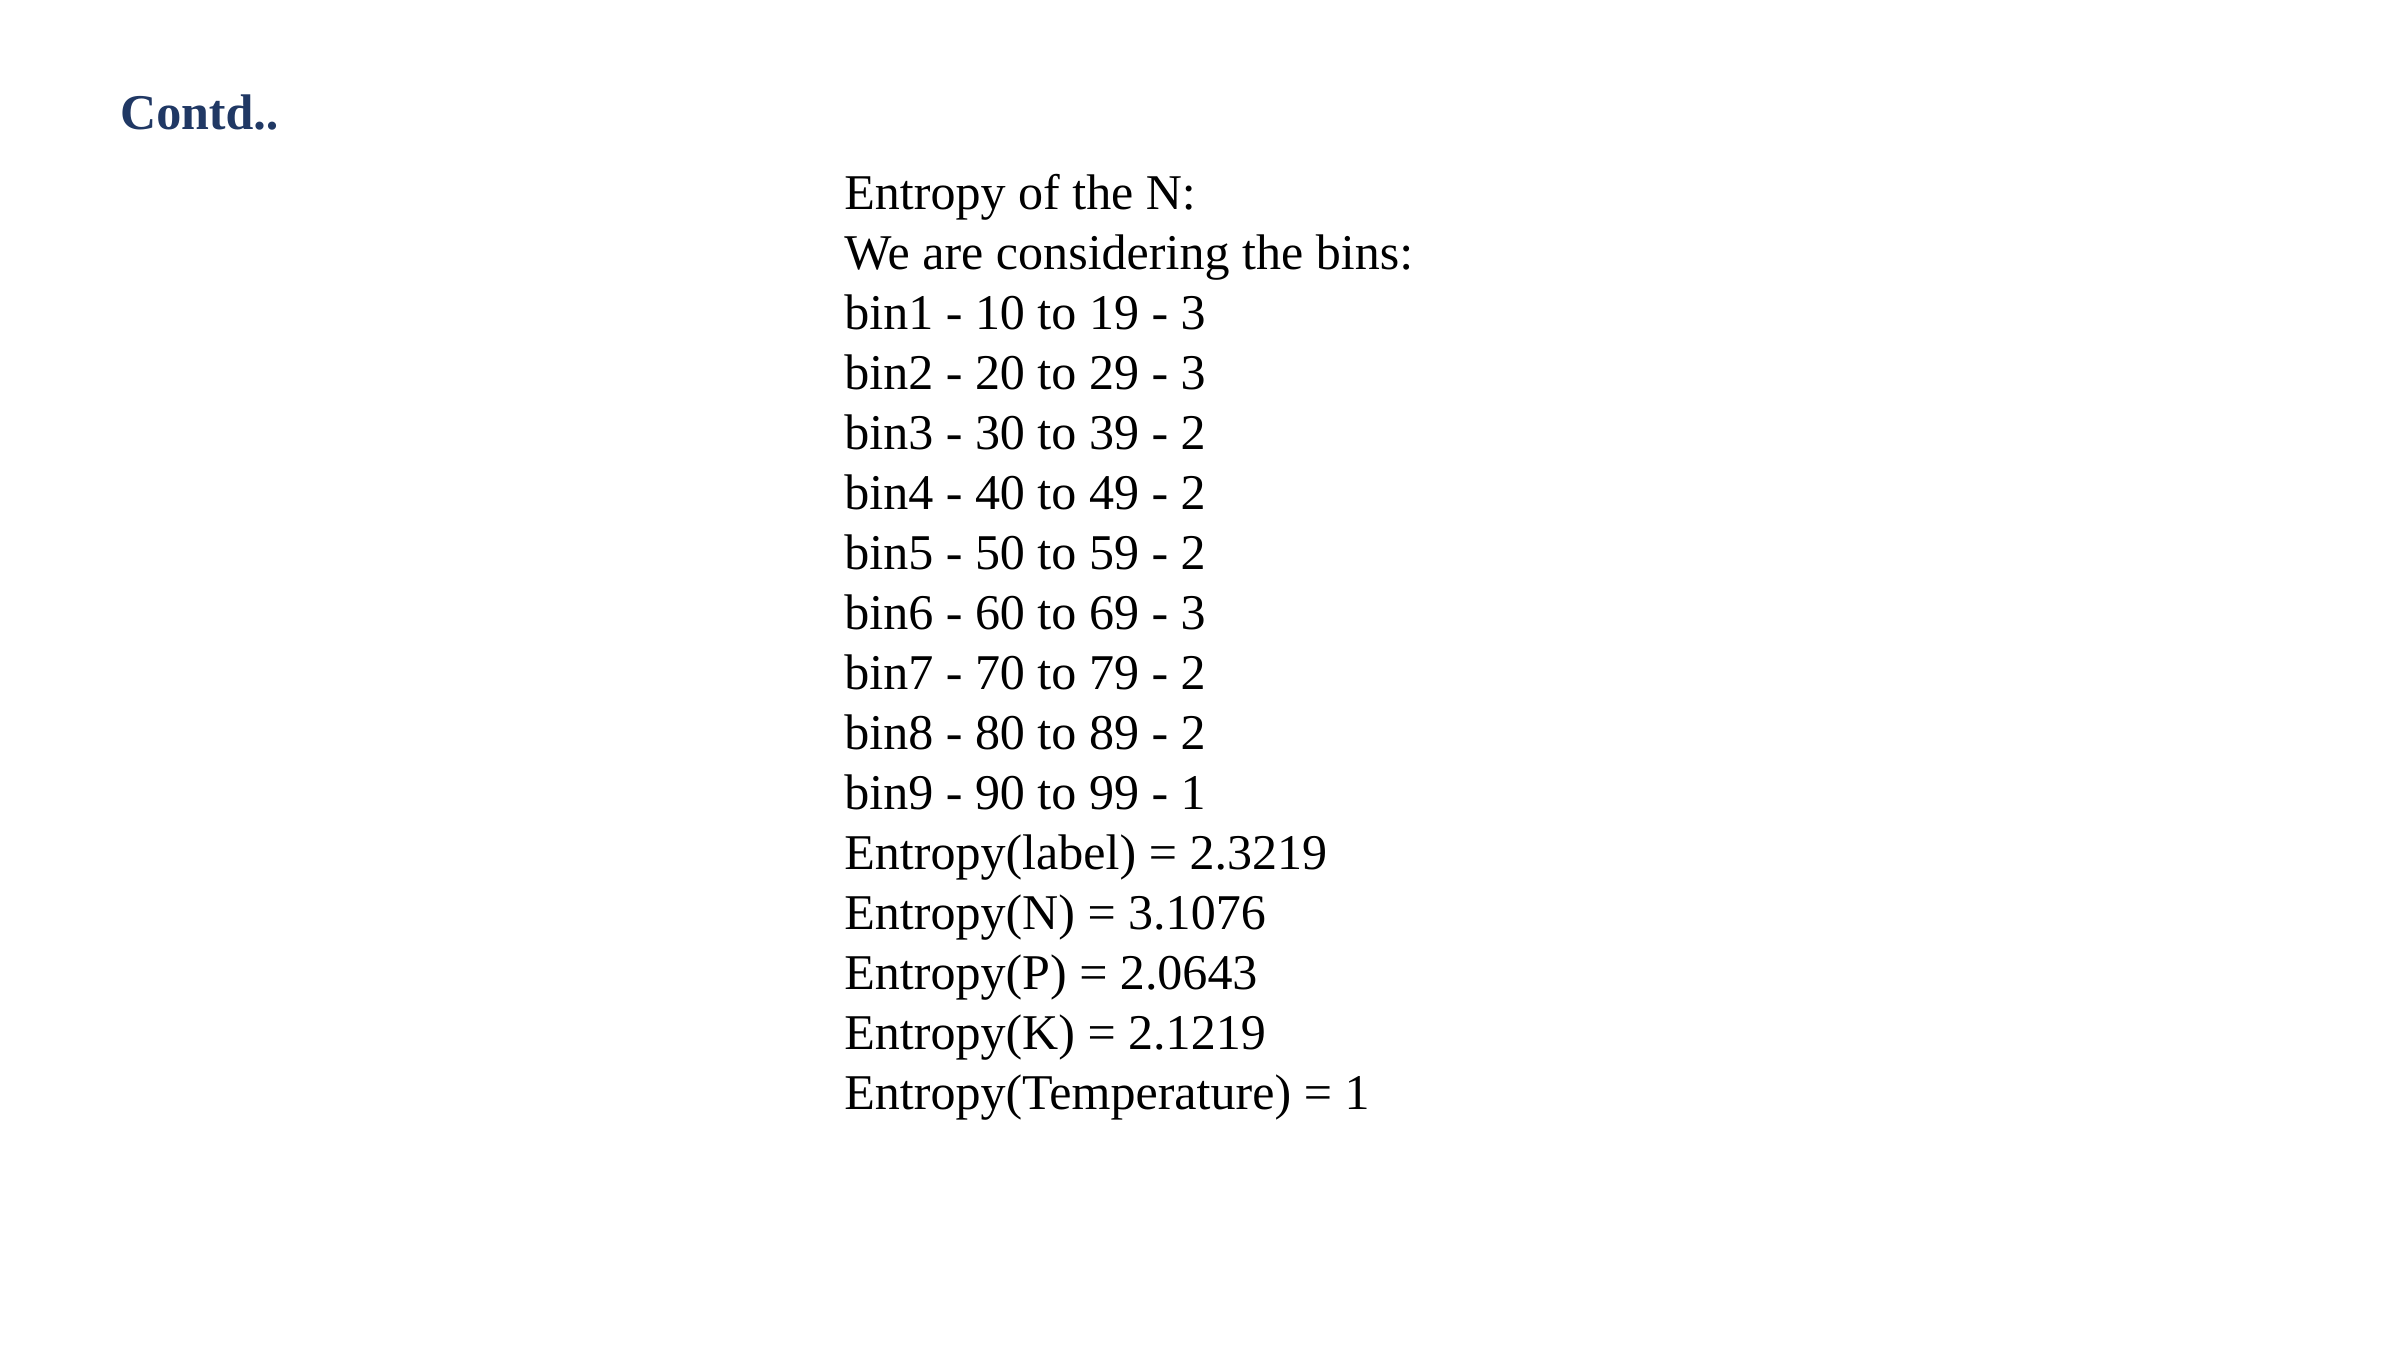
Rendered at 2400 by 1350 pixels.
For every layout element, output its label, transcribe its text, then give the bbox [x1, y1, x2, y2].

text_box Entropy of the N: We are considering the bins: bin1 - 10 to 19 - 3 bin2 - 20 to 29 - 3 bin3 - 30 to 39 - 2 bin4 - 40 to 49 - 2 bin5 - 50 to 59 - 2 bin6 - 60 to 69 - 3 bin7 - 70 to 79 - 2 bin8 - 80 to 89 - 2 bin9 - 90 to 99 - 1 Entropy(label) = 2.3219 Entropy(N) = 3.1076 Entropy(P) = 2.0643 Entropy(K) = 2.1219 Entropy(Temperature) = 1 [829, 152, 1978, 1188]
text_box Contd.. [105, 72, 582, 192]
